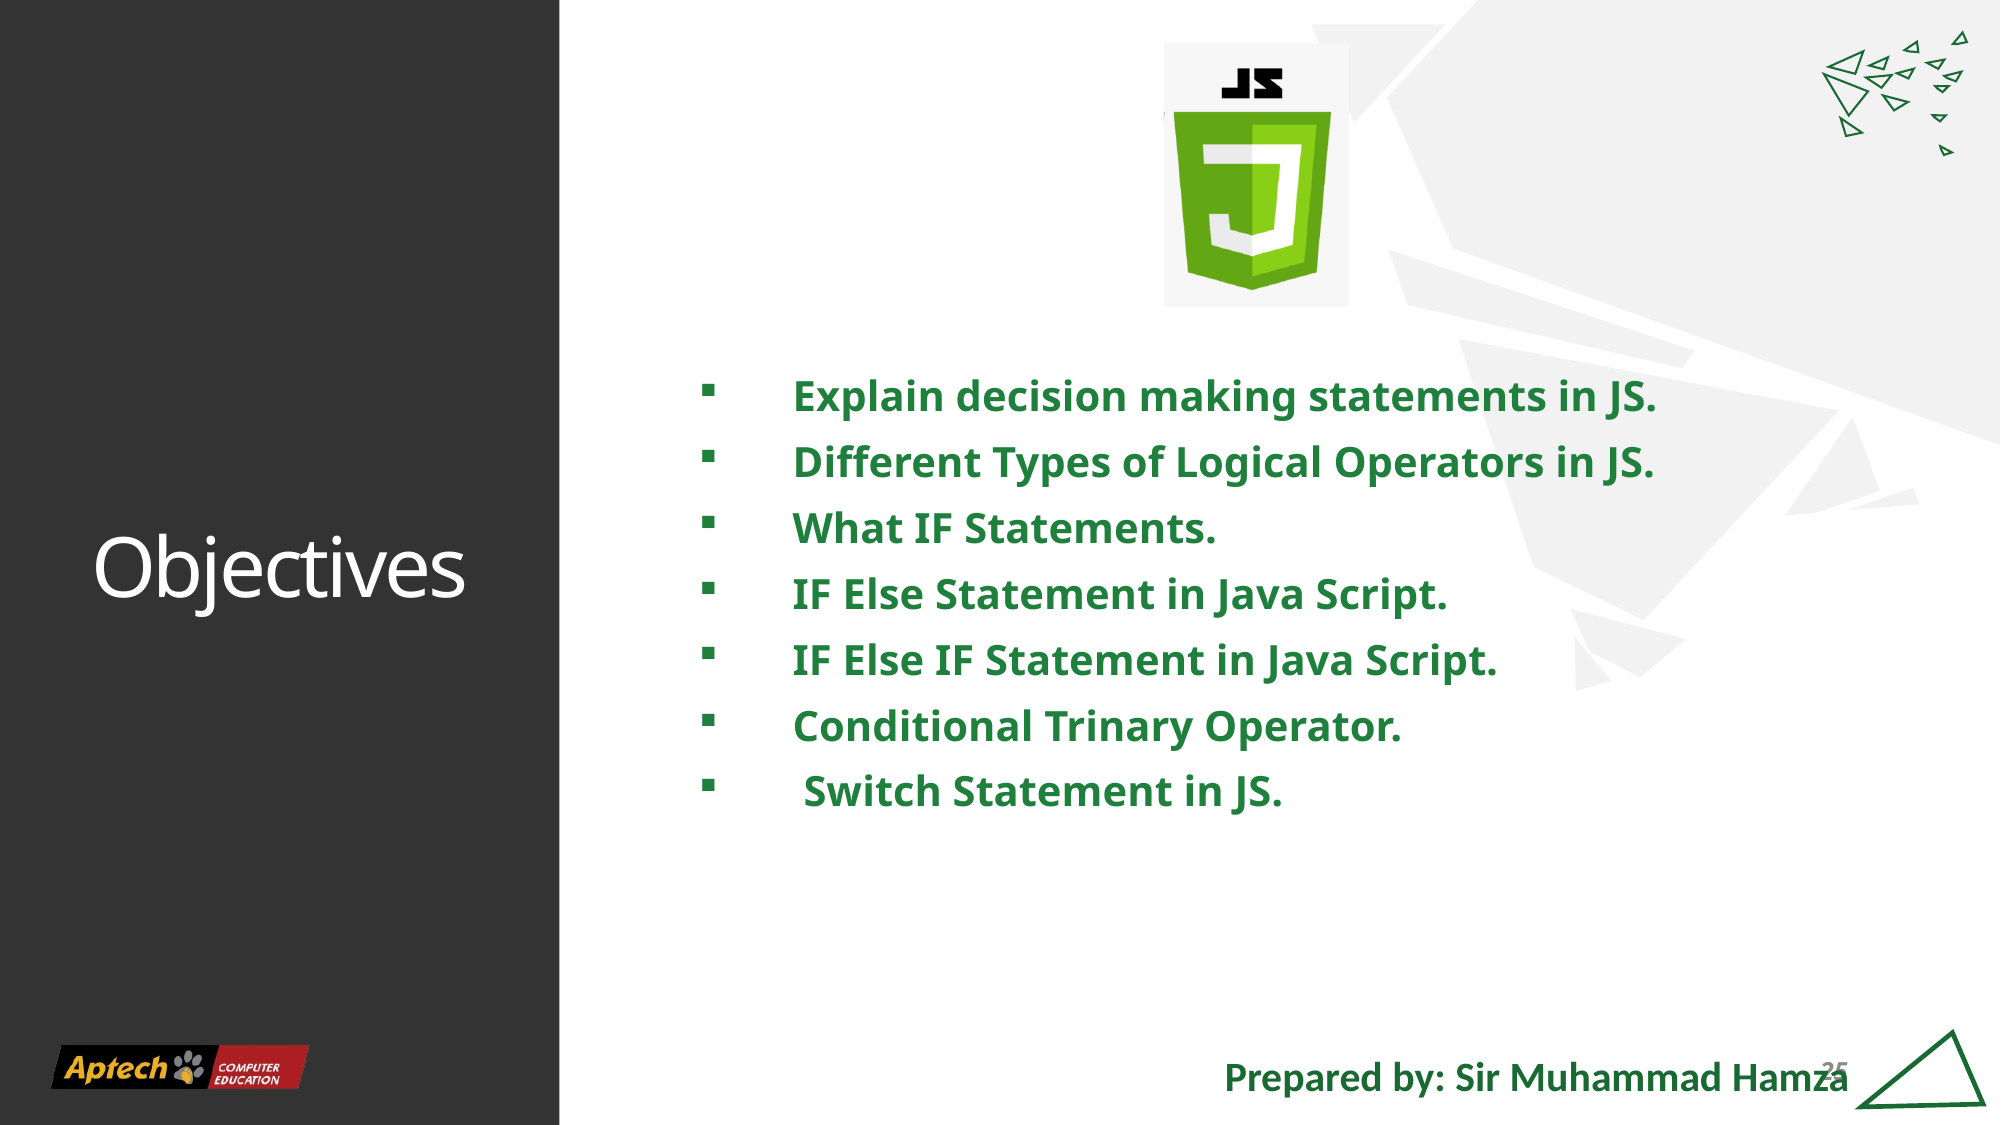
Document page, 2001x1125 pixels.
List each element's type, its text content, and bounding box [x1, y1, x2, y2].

text_box Prepared by: Sir Muhammad Hamza [1199, 1044, 1875, 1105]
text_box [1858, 1030, 1985, 1109]
picture [47, 933, 325, 1089]
subtitle Explain decision making statements in JS. Different Types of Logical Operators in JS. What IF Statements. IF Else Statement in Java Script. IF Else IF Statement in Java Script. Conditional Trinary Operator. Switch Statement in JS. [628, 351, 2000, 1012]
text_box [1821, 32, 1968, 156]
picture [1163, 43, 1349, 307]
text_box Objectives [0, 0, 560, 1125]
